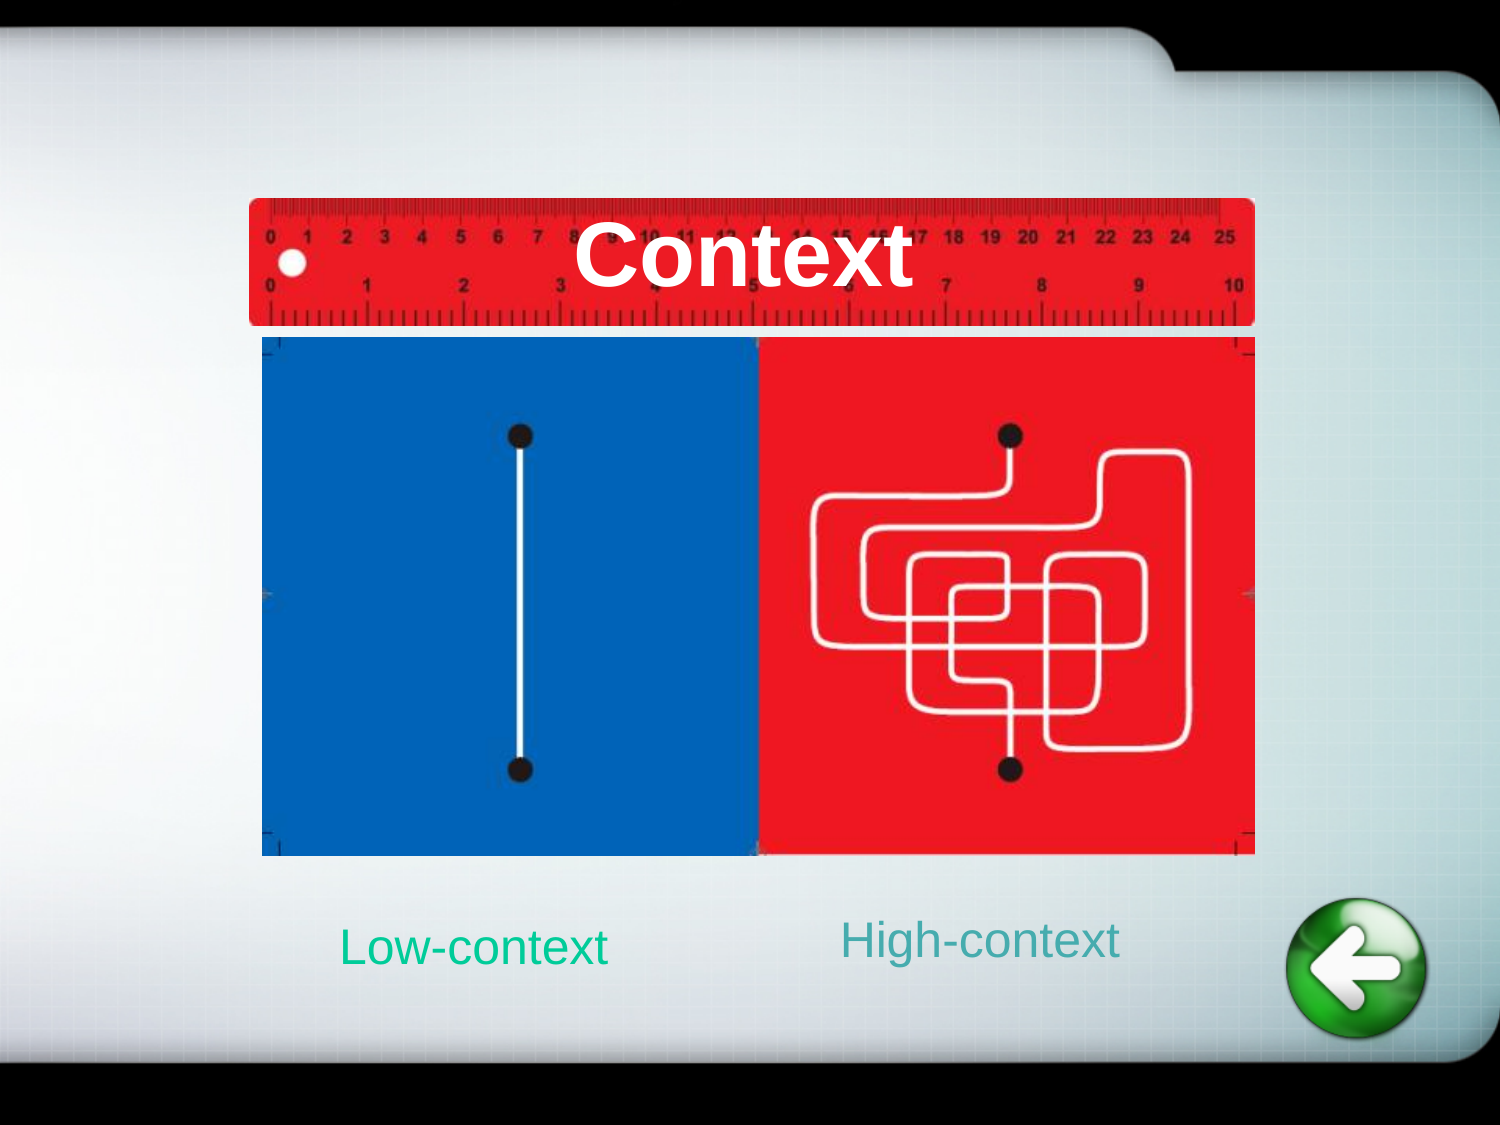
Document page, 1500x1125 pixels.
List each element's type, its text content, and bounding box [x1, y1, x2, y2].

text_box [249, 187, 1255, 326]
text_box High-context [825, 899, 1256, 975]
text_box Low-context [324, 907, 738, 982]
picture [0, 0, 1500, 1125]
